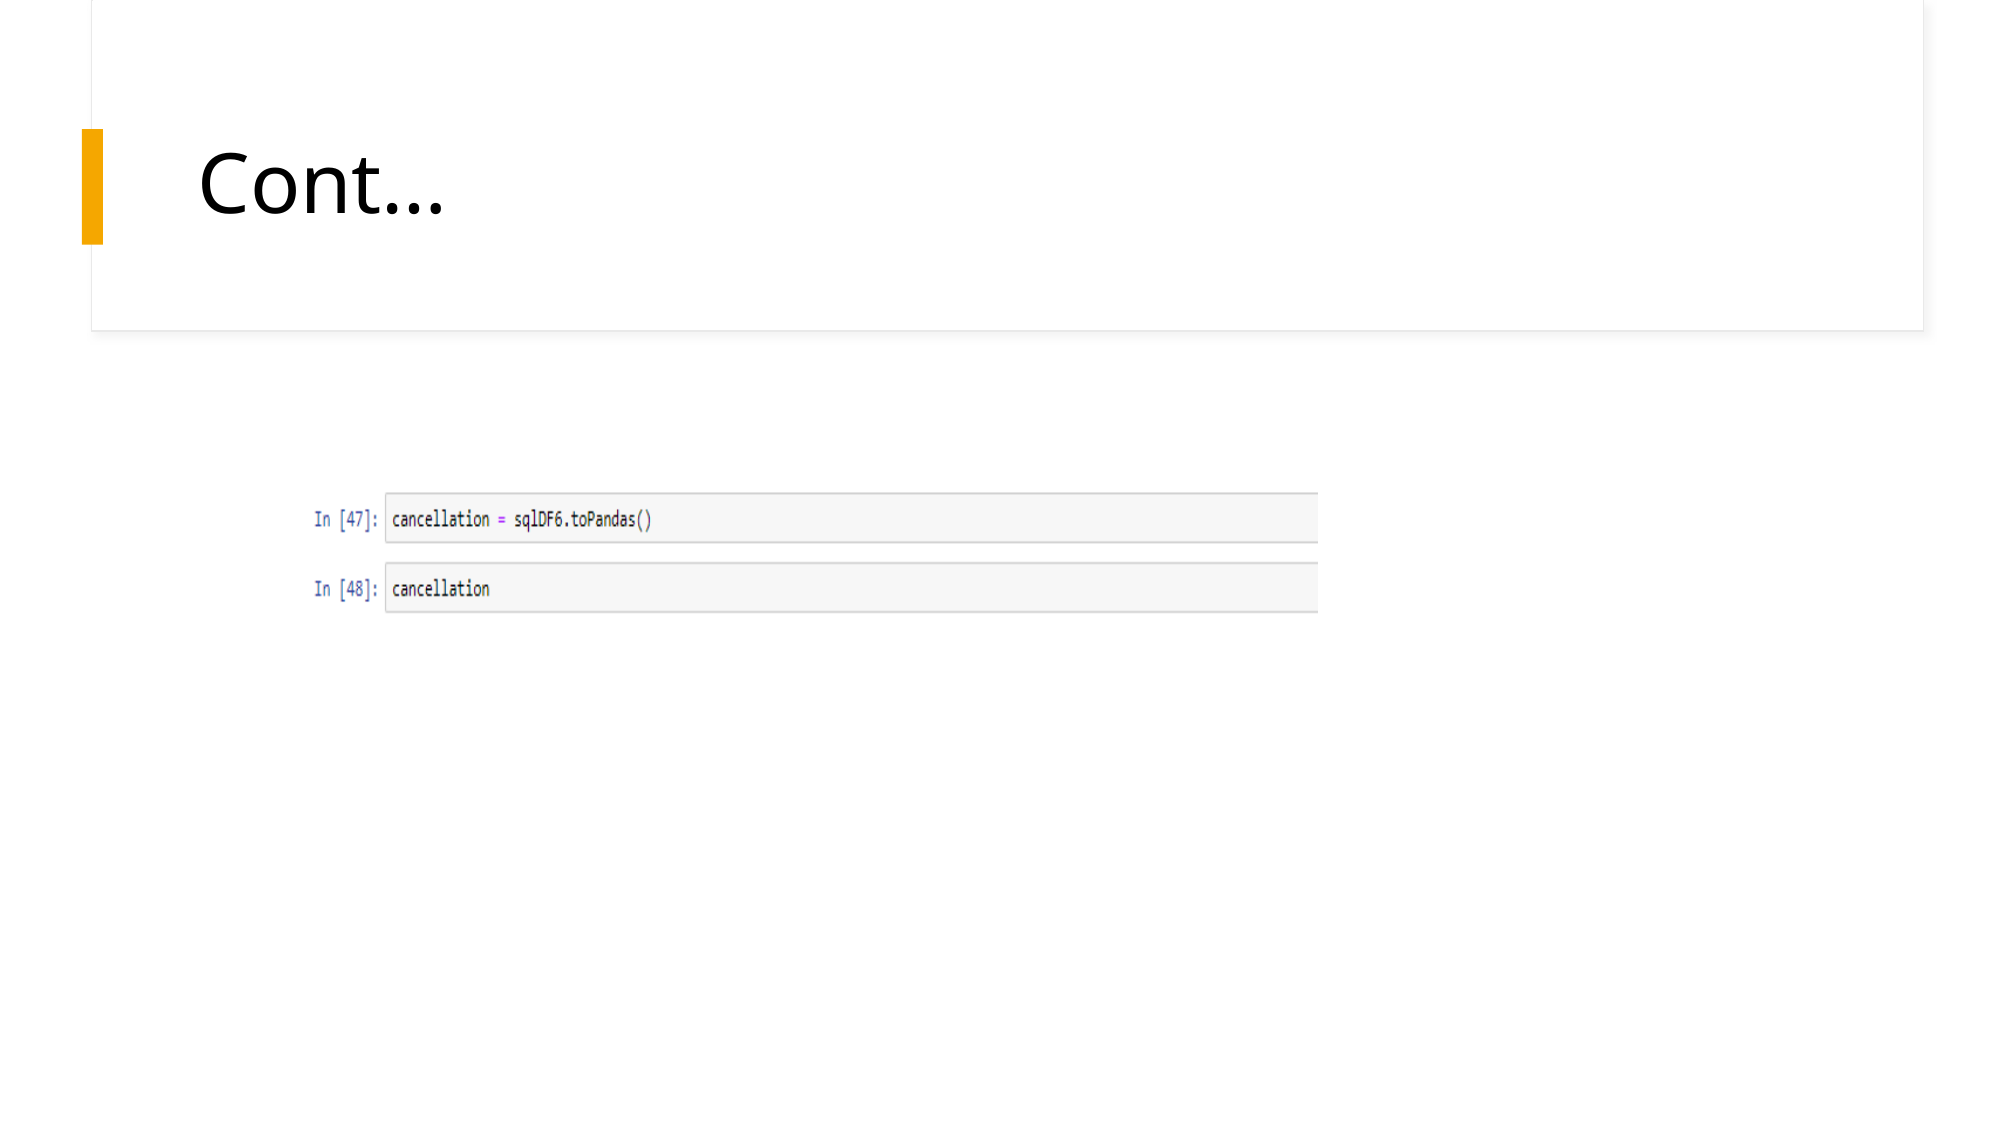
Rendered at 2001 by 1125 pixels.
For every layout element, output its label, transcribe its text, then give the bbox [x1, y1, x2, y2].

title Cont… [183, 90, 1851, 284]
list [303, 491, 1318, 619]
